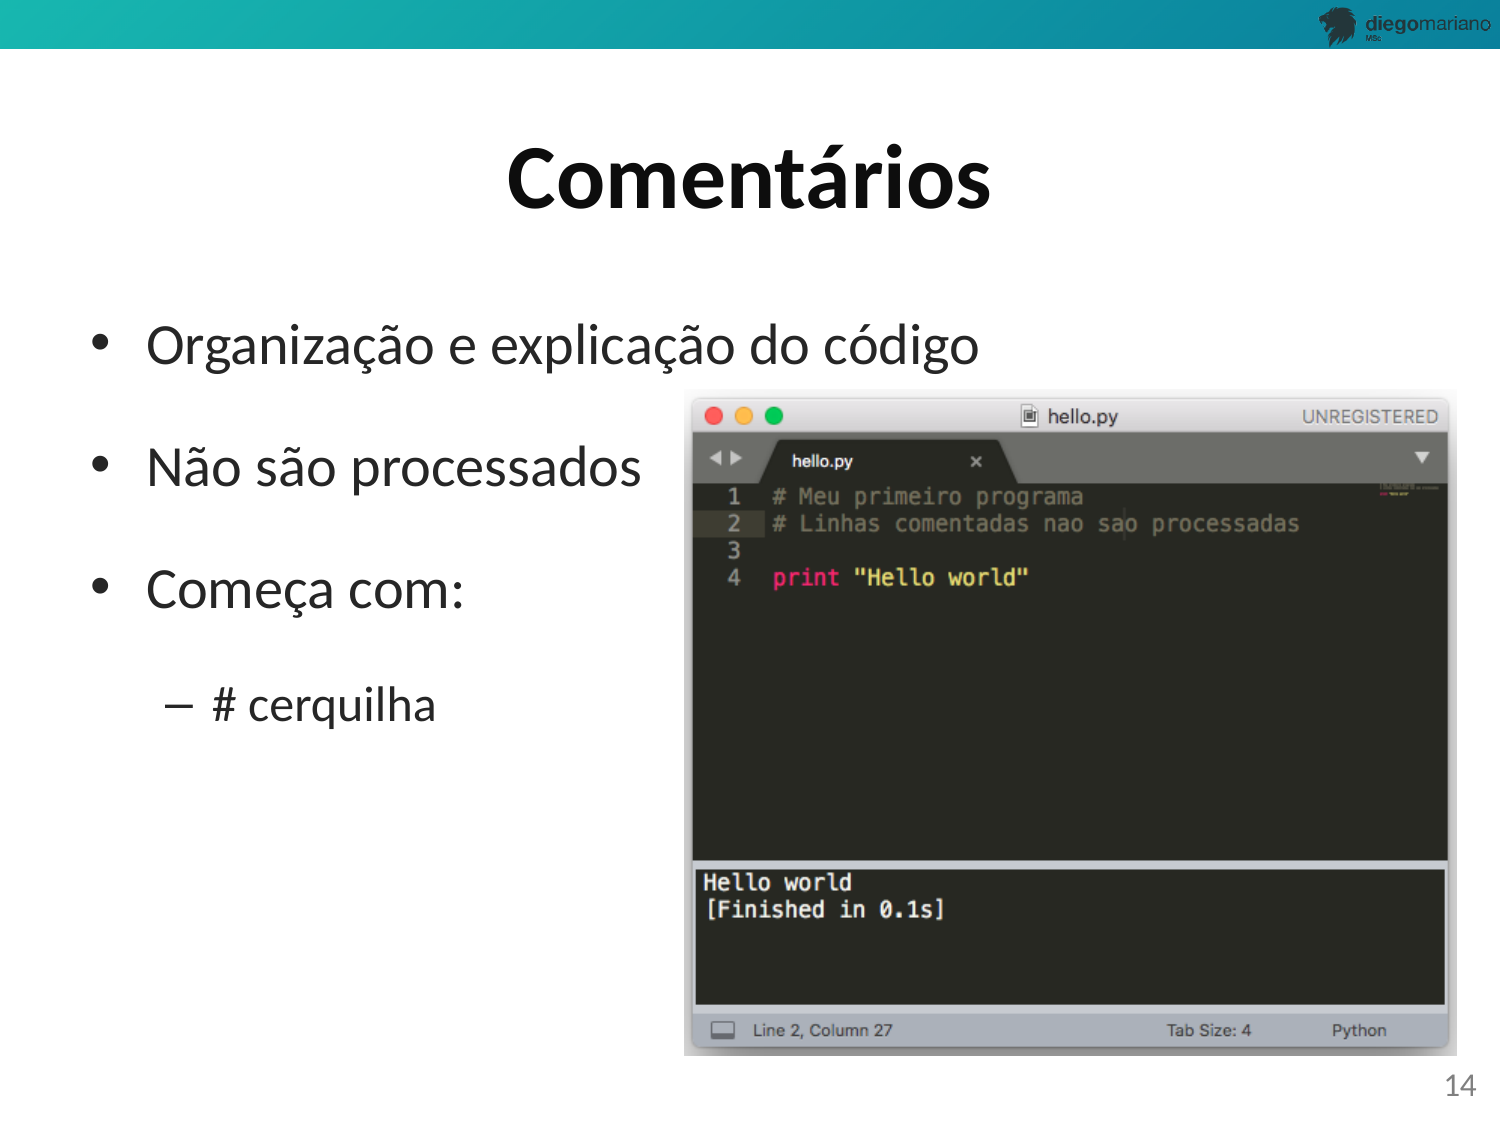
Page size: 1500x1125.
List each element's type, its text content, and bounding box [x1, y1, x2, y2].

title Comentários [75, 78, 1425, 266]
slide_number 14 [1141, 1055, 1492, 1116]
picture [0, 0, 1500, 49]
picture [683, 388, 1457, 1057]
list Organização e explicação do código Não são processados Começa com: # cerquilha [75, 298, 1425, 1041]
